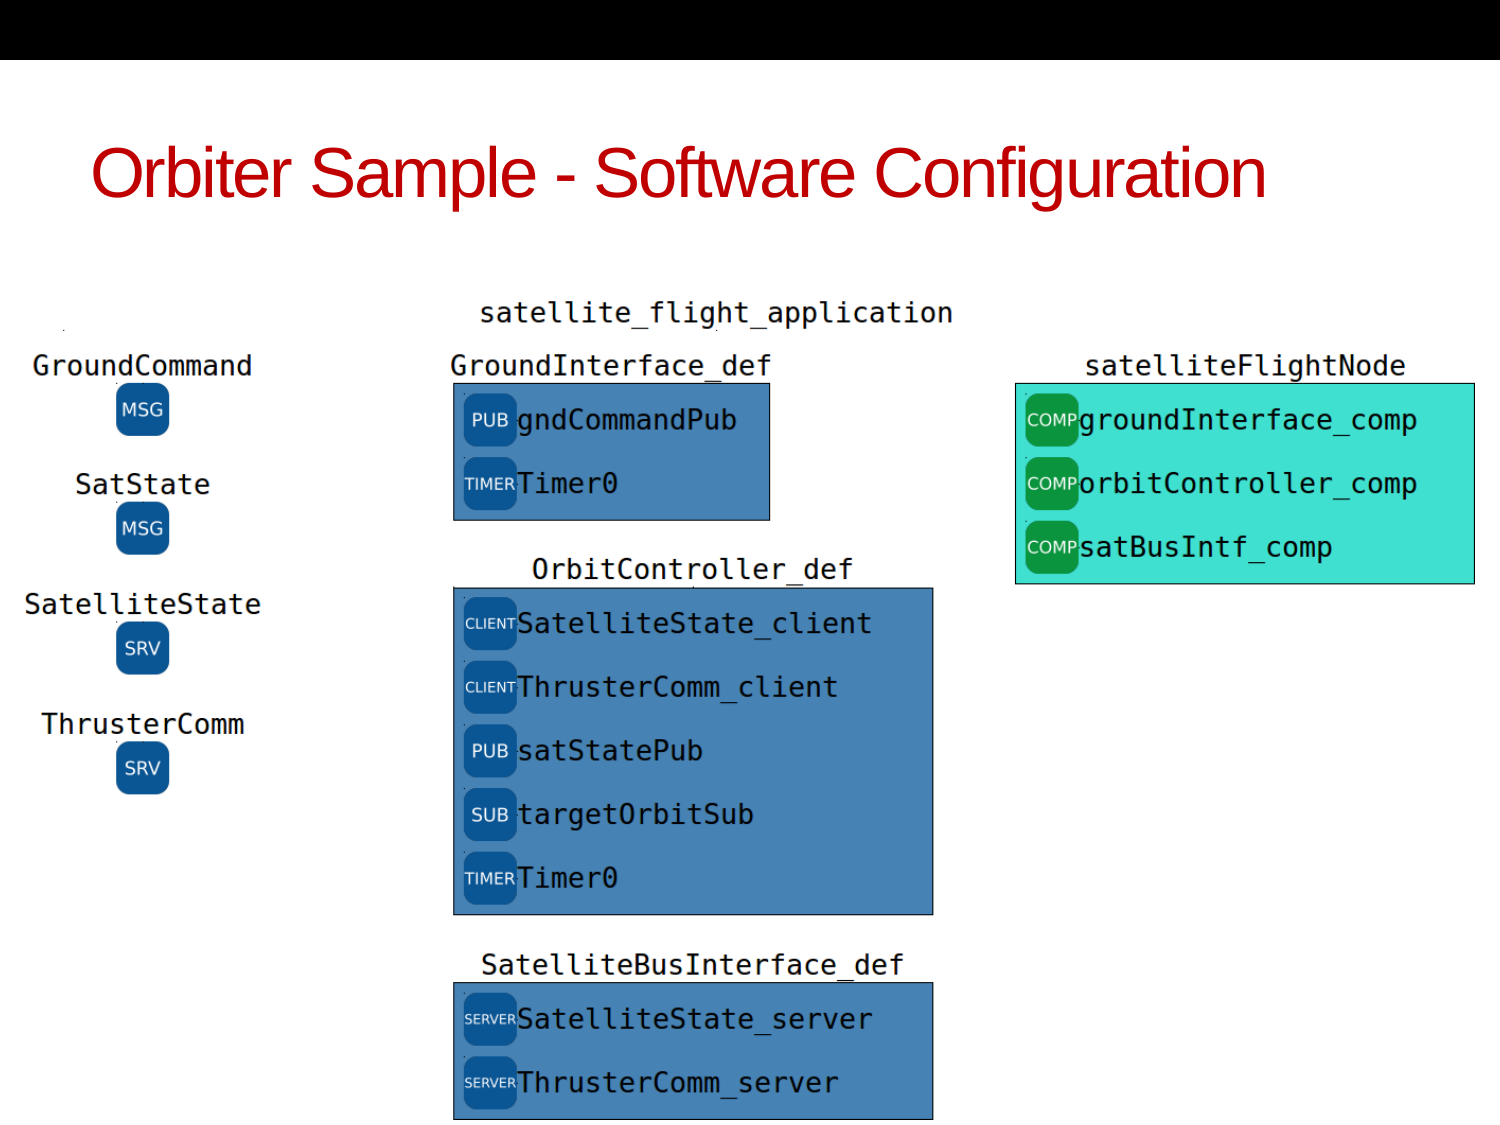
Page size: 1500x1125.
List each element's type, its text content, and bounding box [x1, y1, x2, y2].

picture [24, 297, 1476, 1120]
title Orbiter Sample - Software Configuration [75, 87, 1425, 250]
